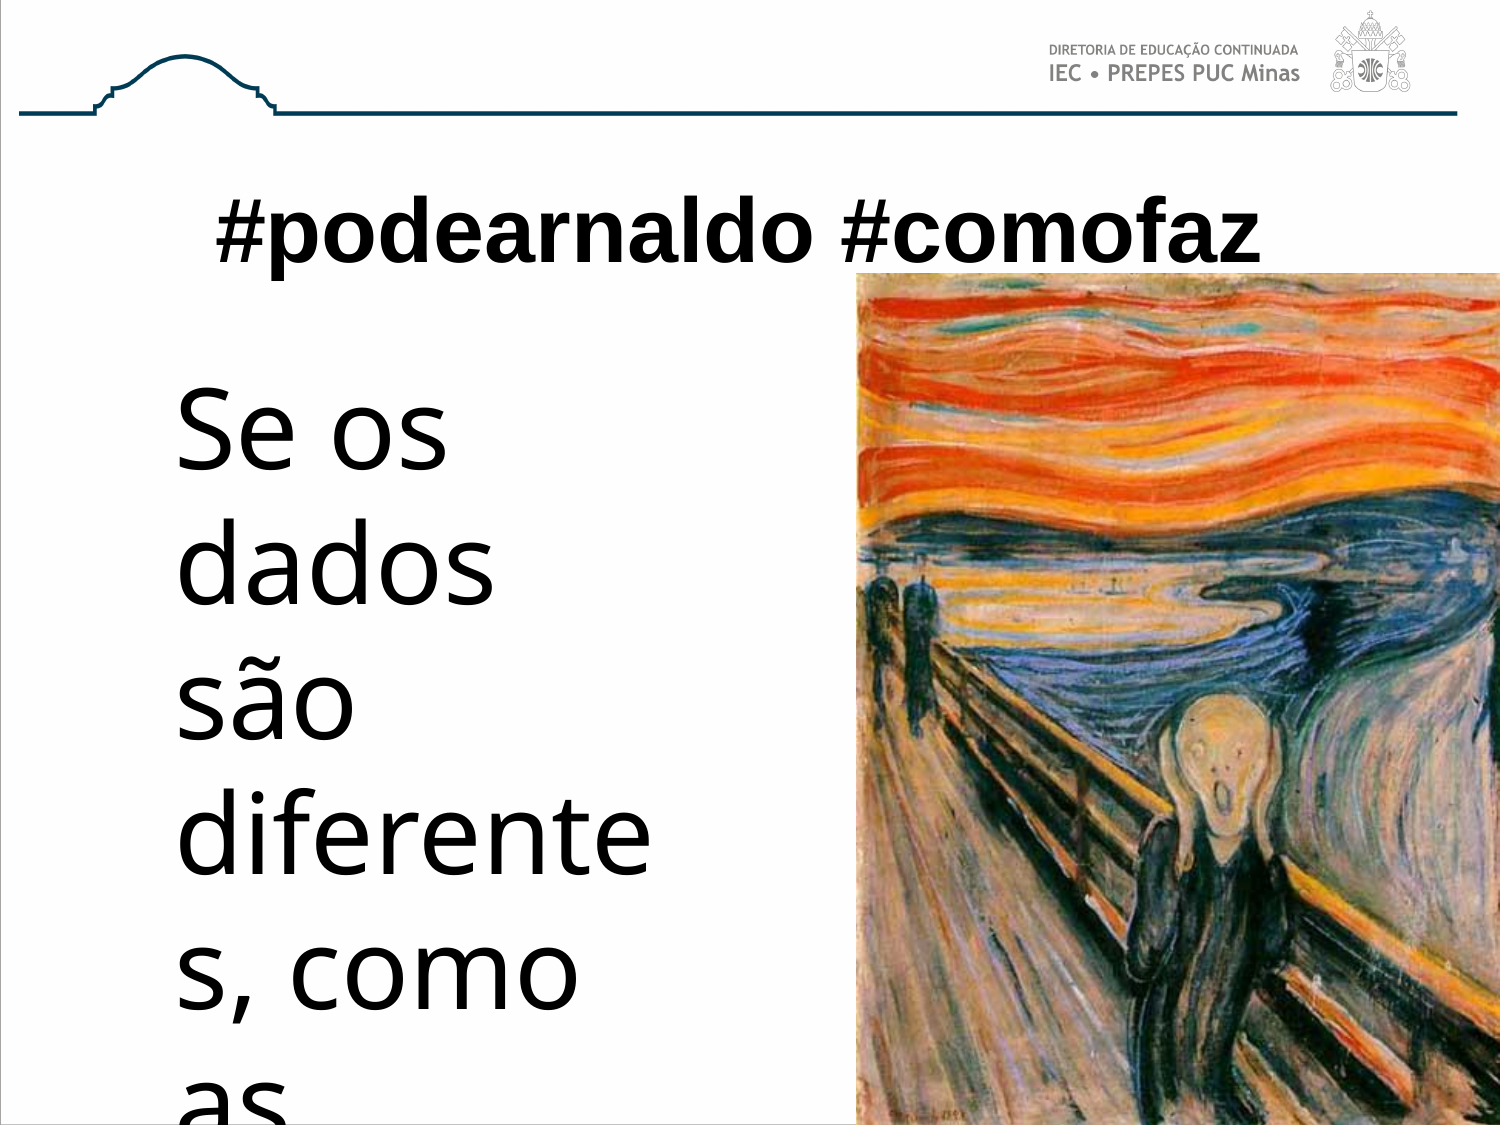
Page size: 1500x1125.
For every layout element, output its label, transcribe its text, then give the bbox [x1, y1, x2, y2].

picture [0, 0, 1500, 1125]
title #podearnaldo #comofaz [64, 148, 1415, 303]
text_box Se os dados são diferentes, como as estatísticas são iguais? [159, 349, 680, 1125]
